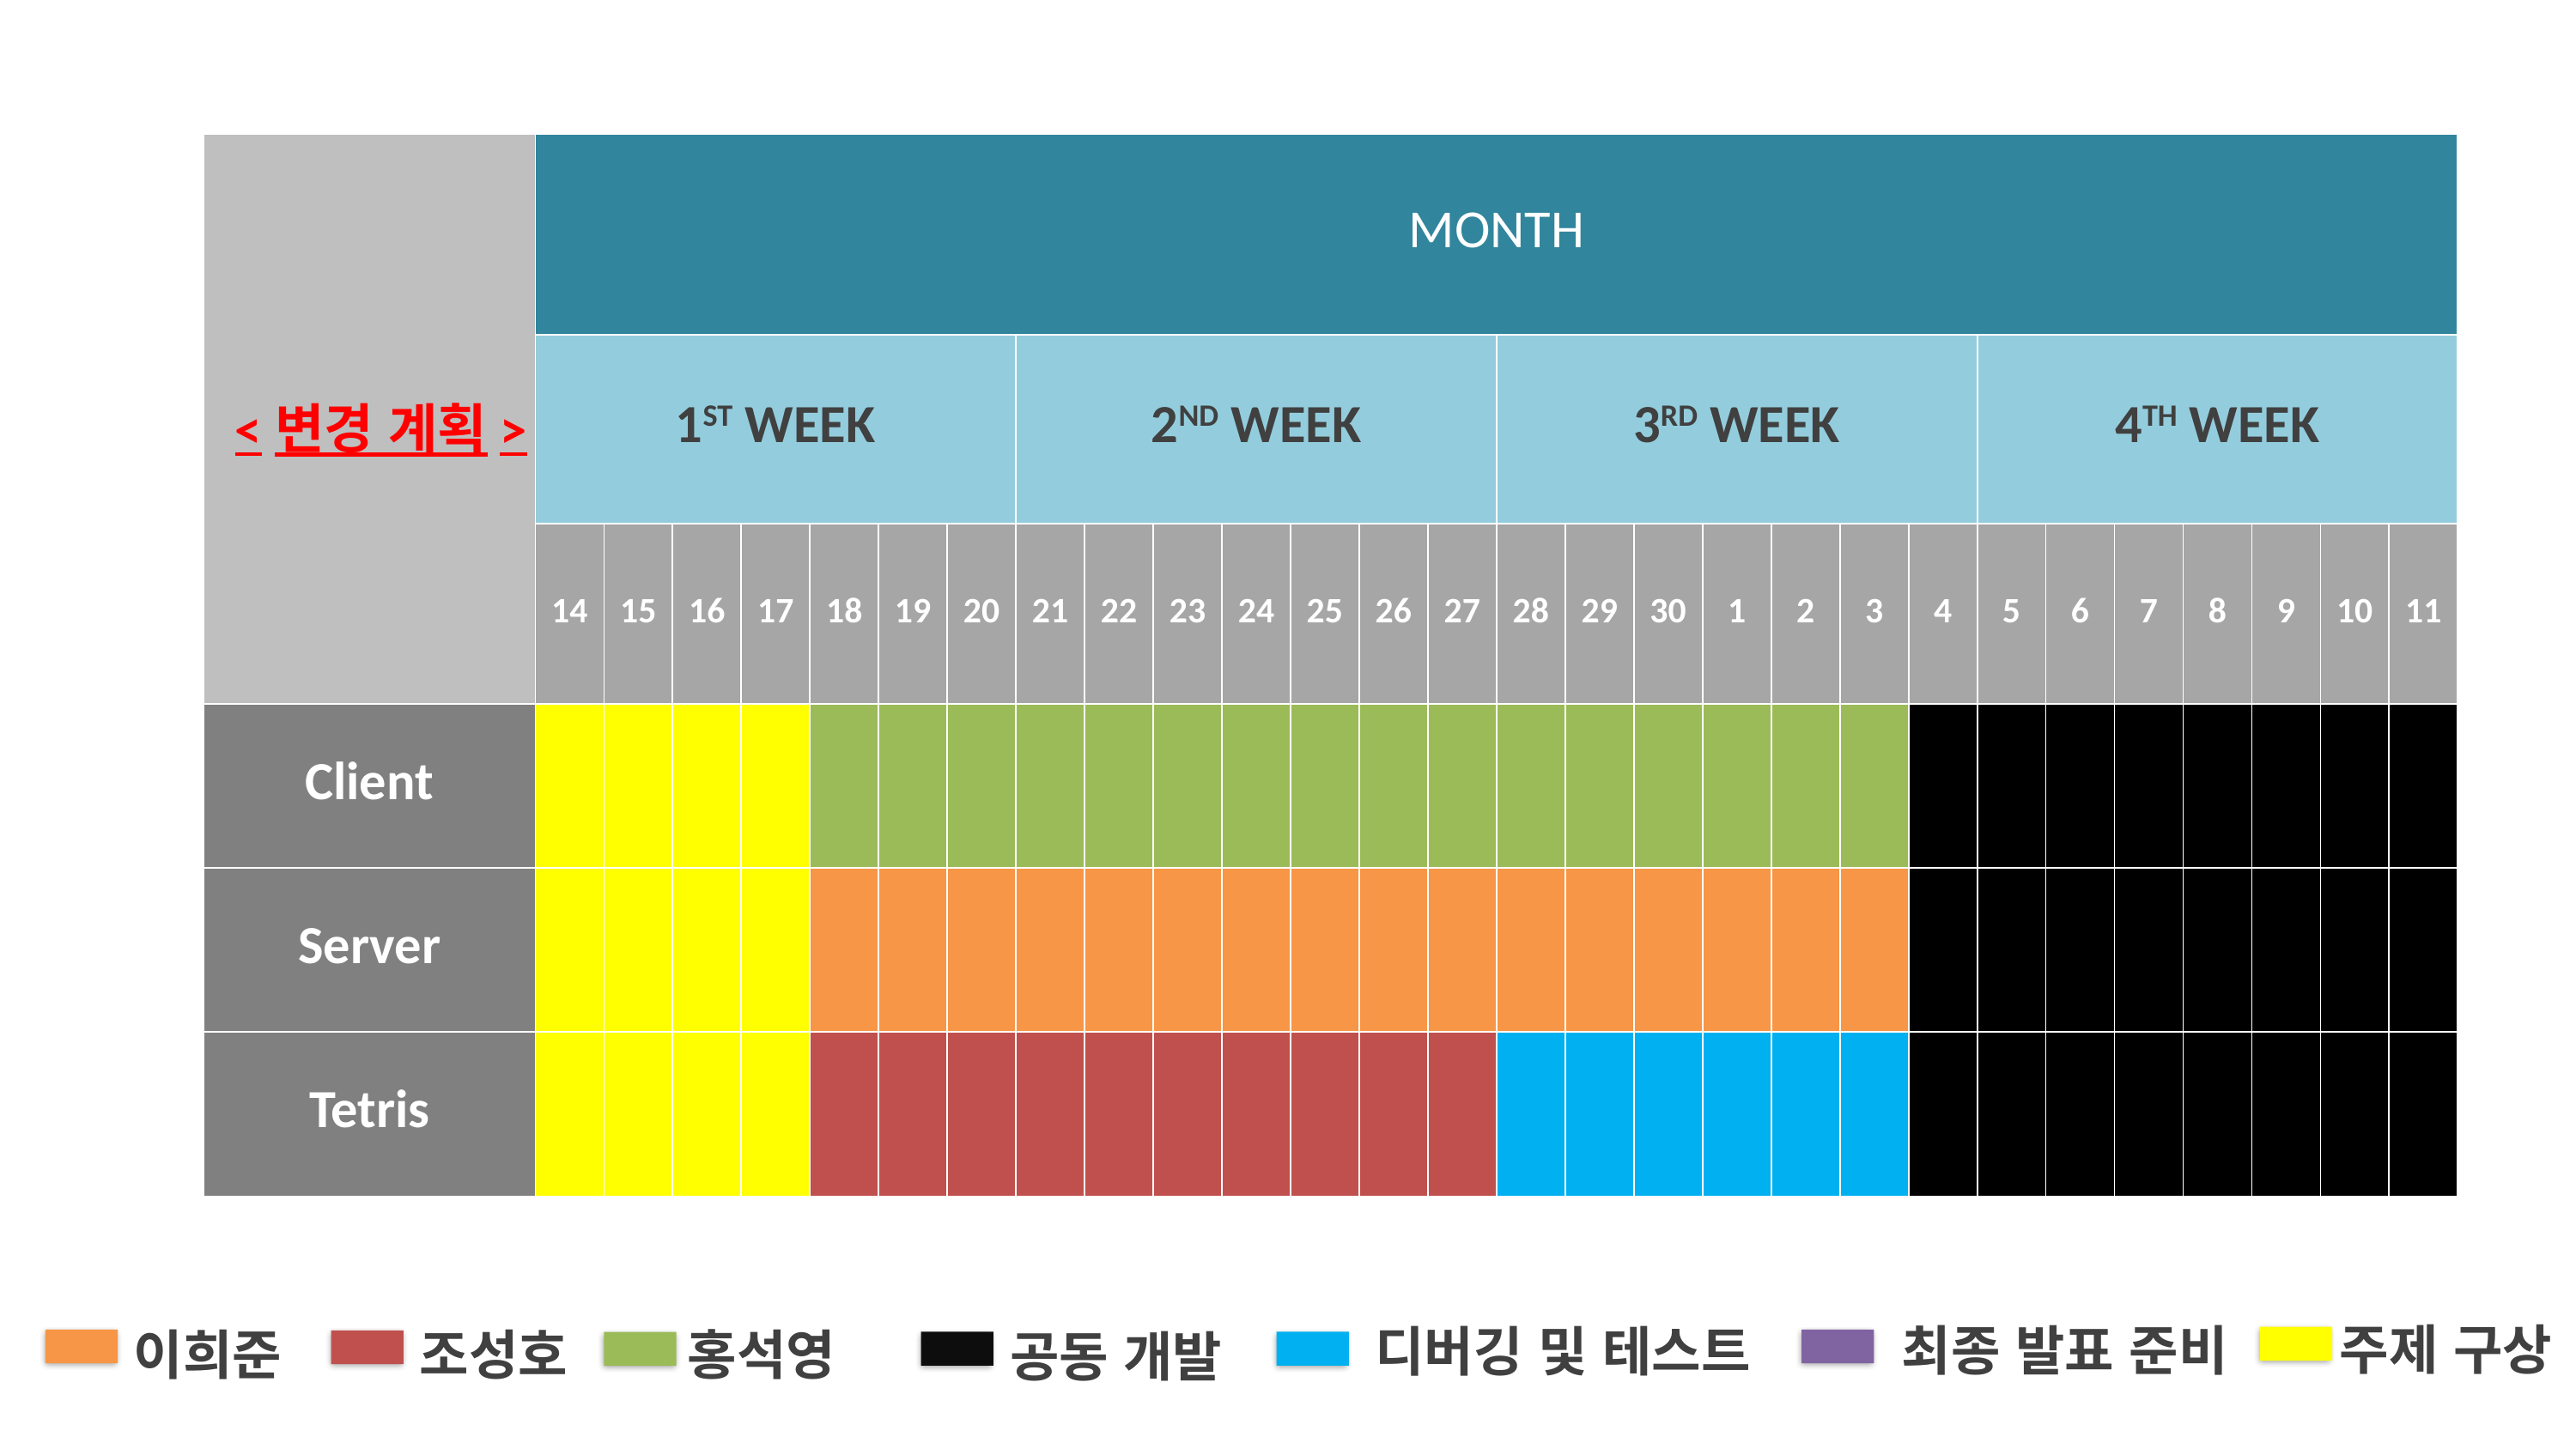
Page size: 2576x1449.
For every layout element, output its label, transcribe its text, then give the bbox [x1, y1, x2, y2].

table_cell [2115, 705, 2183, 867]
table_cell 23 [1154, 524, 1221, 703]
table_cell [1841, 705, 1908, 867]
table_cell [1704, 705, 1771, 867]
table_cell [673, 1033, 740, 1196]
table_cell 11 [2390, 524, 2457, 703]
table_cell [1635, 705, 1702, 867]
table_cell [2046, 705, 2114, 867]
table_cell [1704, 1033, 1771, 1196]
table_cell [742, 705, 809, 867]
table_cell [1017, 1033, 1084, 1196]
table_header [204, 135, 535, 703]
table_cell [1223, 869, 1290, 1031]
table_cell [1704, 869, 1771, 1031]
table_cell 7 [2115, 524, 2183, 703]
table_cell 24 [1223, 524, 1290, 703]
table_cell 22 [1085, 524, 1152, 703]
table_cell [2184, 705, 2251, 867]
table_cell [673, 869, 740, 1031]
table_cell [1566, 1033, 1633, 1196]
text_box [331, 1313, 603, 1393]
table_cell [1223, 705, 1290, 867]
table_cell [1291, 869, 1358, 1031]
table_cell [1910, 705, 1977, 867]
table_cell 4 [1910, 524, 1977, 703]
table_cell 9 [2252, 524, 2320, 703]
table_cell 1ST WEEK [536, 336, 1015, 523]
table_cell [1017, 869, 1084, 1031]
table_cell [536, 1033, 604, 1196]
table_cell [2046, 869, 2114, 1031]
table_cell 15 [605, 524, 671, 703]
table_cell Client [204, 705, 535, 867]
table_cell [1429, 869, 1496, 1031]
table_cell [742, 1033, 809, 1196]
table_cell [1154, 869, 1221, 1031]
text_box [604, 1313, 1237, 1393]
table_cell [536, 705, 604, 867]
table_cell Tetris [204, 1033, 535, 1196]
table_cell 21 [1017, 524, 1084, 703]
table_cell [811, 1033, 878, 1196]
table_cell [1635, 1033, 1702, 1196]
table_cell [1978, 869, 2045, 1031]
table_cell 16 [673, 524, 740, 703]
table_cell [879, 869, 946, 1031]
table_cell [2184, 1033, 2251, 1196]
table_cell [2321, 1033, 2388, 1196]
table_cell [1154, 1033, 1221, 1196]
table_cell [1772, 705, 1839, 867]
table_cell [605, 1033, 671, 1196]
table_cell [2252, 705, 2320, 867]
table_cell 8 [2184, 524, 2251, 703]
table_cell 10 [2321, 524, 2388, 703]
table_cell 27 [1429, 524, 1496, 703]
table_cell [2390, 705, 2457, 867]
table_cell [879, 705, 946, 867]
table_cell [948, 1033, 1015, 1196]
table_cell [1291, 705, 1358, 867]
table_cell 28 [1498, 524, 1564, 703]
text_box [920, 1315, 1624, 1395]
table_cell [1154, 705, 1221, 867]
table_cell [2390, 1033, 2457, 1196]
table_cell [2252, 1033, 2320, 1196]
table_cell [1360, 869, 1427, 1031]
table_cell 17 [742, 524, 809, 703]
table_cell 29 [1566, 524, 1633, 703]
text_box 디버깅 및 테스트 [1362, 1311, 1925, 1389]
table_cell [1360, 1033, 1427, 1196]
table_cell [1360, 705, 1427, 867]
table_cell 18 [811, 524, 878, 703]
table_cell 3RD WEEK [1498, 336, 1977, 523]
table_cell [948, 869, 1015, 1031]
table_cell [2321, 705, 2388, 867]
table_cell [536, 869, 604, 1031]
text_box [2259, 1309, 2576, 1388]
table_cell 2ND WEEK [1017, 336, 1496, 523]
table_cell [1085, 705, 1152, 867]
table_cell [1498, 705, 1564, 867]
table_cell 3 [1841, 524, 1908, 703]
table_cell 4TH WEEK [1978, 336, 2457, 523]
table_cell 5 [1978, 524, 2045, 703]
table_cell [605, 869, 671, 1031]
table_cell 30 [1635, 524, 1702, 703]
text_box 최종 발표 준비 [1889, 1310, 2257, 1387]
table_cell [1017, 705, 1084, 867]
table_cell [879, 1033, 946, 1196]
table_cell [1429, 1033, 1496, 1196]
table_cell [1978, 705, 2045, 867]
table_cell 1 [1704, 524, 1771, 703]
table_cell 6 [2046, 524, 2114, 703]
table_cell 19 [879, 524, 946, 703]
table_cell [673, 705, 740, 867]
table_cell 20 [948, 524, 1015, 703]
table_header MONTH [536, 135, 2457, 334]
table_cell [1223, 1033, 1290, 1196]
table_cell Server [204, 869, 535, 1031]
table_cell [1498, 869, 1564, 1031]
table_cell [1841, 869, 1908, 1031]
table_cell [811, 869, 878, 1031]
table_cell [1566, 705, 1633, 867]
table_cell [1085, 869, 1152, 1031]
table_cell [742, 869, 809, 1031]
table_cell 2 [1772, 524, 1839, 703]
table_cell [1978, 1033, 2045, 1196]
table_cell [1085, 1033, 1152, 1196]
table_cell [1291, 1033, 1358, 1196]
table_cell [1910, 1033, 1977, 1196]
table_cell [1841, 1033, 1908, 1196]
table_cell [1772, 869, 1839, 1031]
table_cell [948, 705, 1015, 867]
table_cell [1772, 1033, 1839, 1196]
table_cell [1635, 869, 1702, 1031]
table_cell 14 [536, 524, 604, 703]
table_cell [1498, 1033, 1564, 1196]
table_cell [2321, 869, 2388, 1031]
table_cell 26 [1360, 524, 1427, 703]
table_cell [2046, 1033, 2114, 1196]
table_cell [2252, 869, 2320, 1031]
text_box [45, 1313, 330, 1393]
table_cell 25 [1291, 524, 1358, 703]
table_cell [2184, 869, 2251, 1031]
table_cell [605, 705, 671, 867]
table_cell [1429, 705, 1496, 867]
table_cell [1910, 869, 1977, 1031]
table_cell [2390, 869, 2457, 1031]
table_cell [1566, 869, 1633, 1031]
table_cell [811, 705, 878, 867]
table_cell [2115, 1033, 2183, 1196]
text_box <변경 계획> [222, 388, 580, 466]
table_cell [2115, 869, 2183, 1031]
